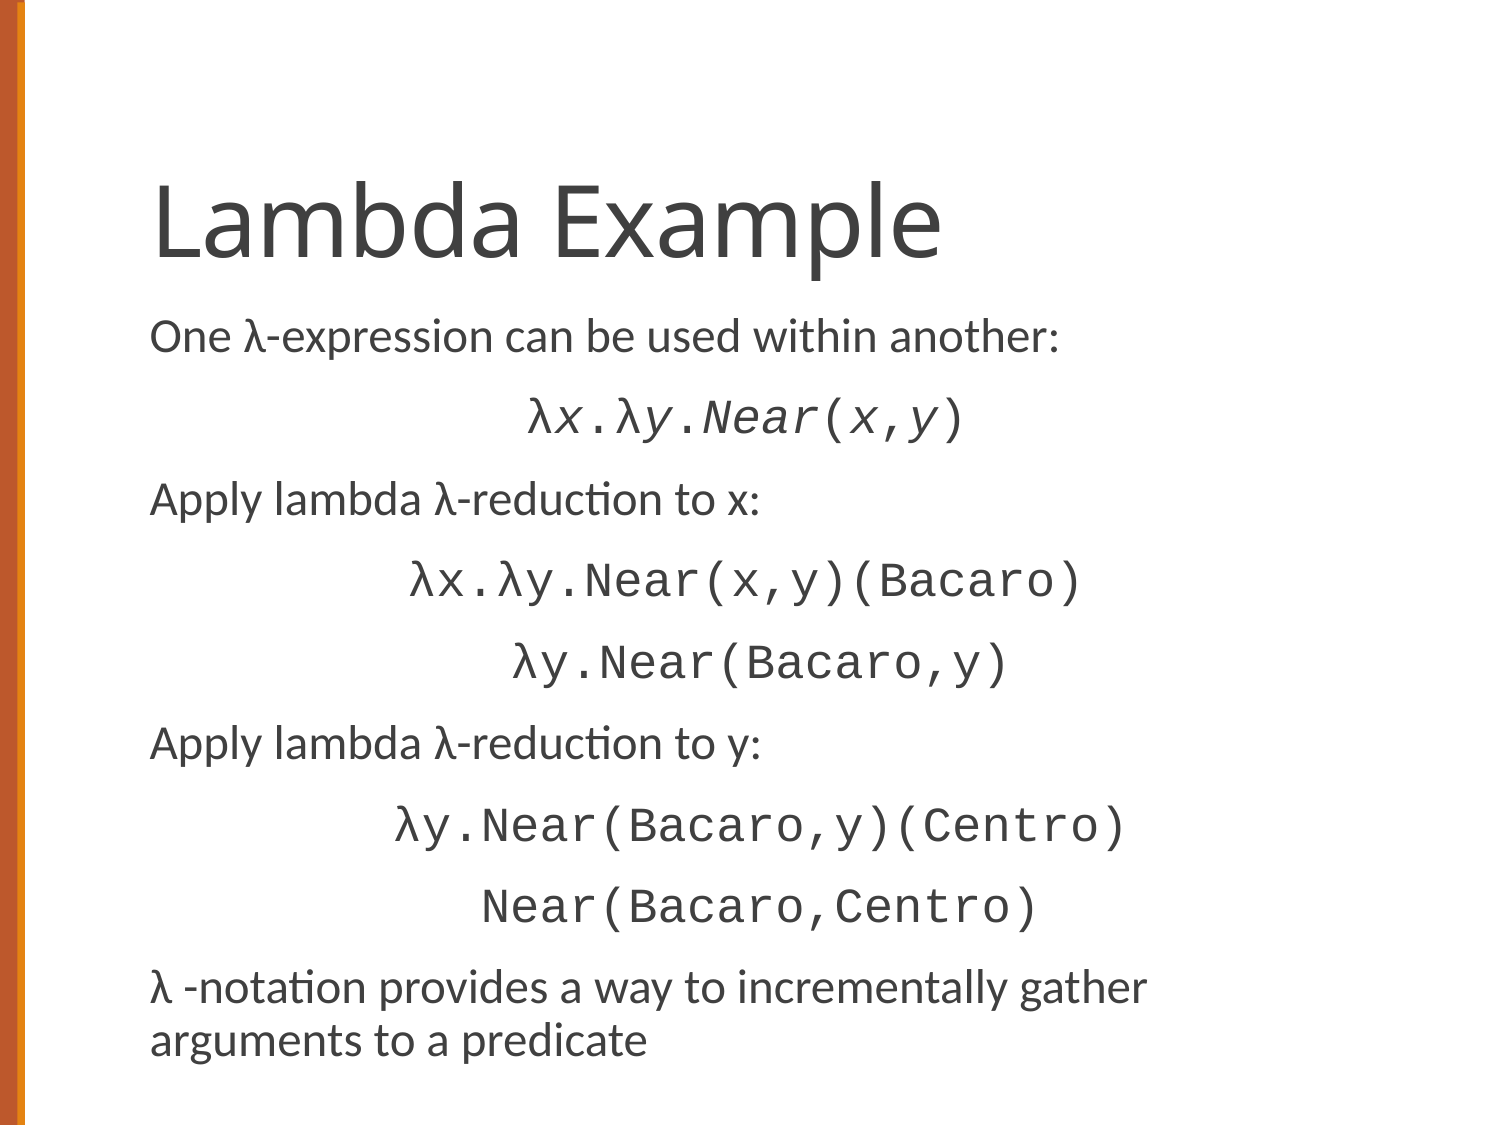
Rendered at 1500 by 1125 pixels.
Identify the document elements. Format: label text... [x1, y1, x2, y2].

list One λ-expression can be used within another: λx.λy.Near(x,y) Apply lambda λ-reduction to x: λx.λy.Near(x,y)(Bacaro) λy.Near(Bacaro,y) Apply lambda λ-reduction to y: λy.Near(Bacaro,y)(Centro) Near(Bacaro,Centro) λ -notation provides a way to incrementally gather arguments to a predicate [135, 302, 1373, 1078]
title Lambda Example [135, 47, 1373, 285]
